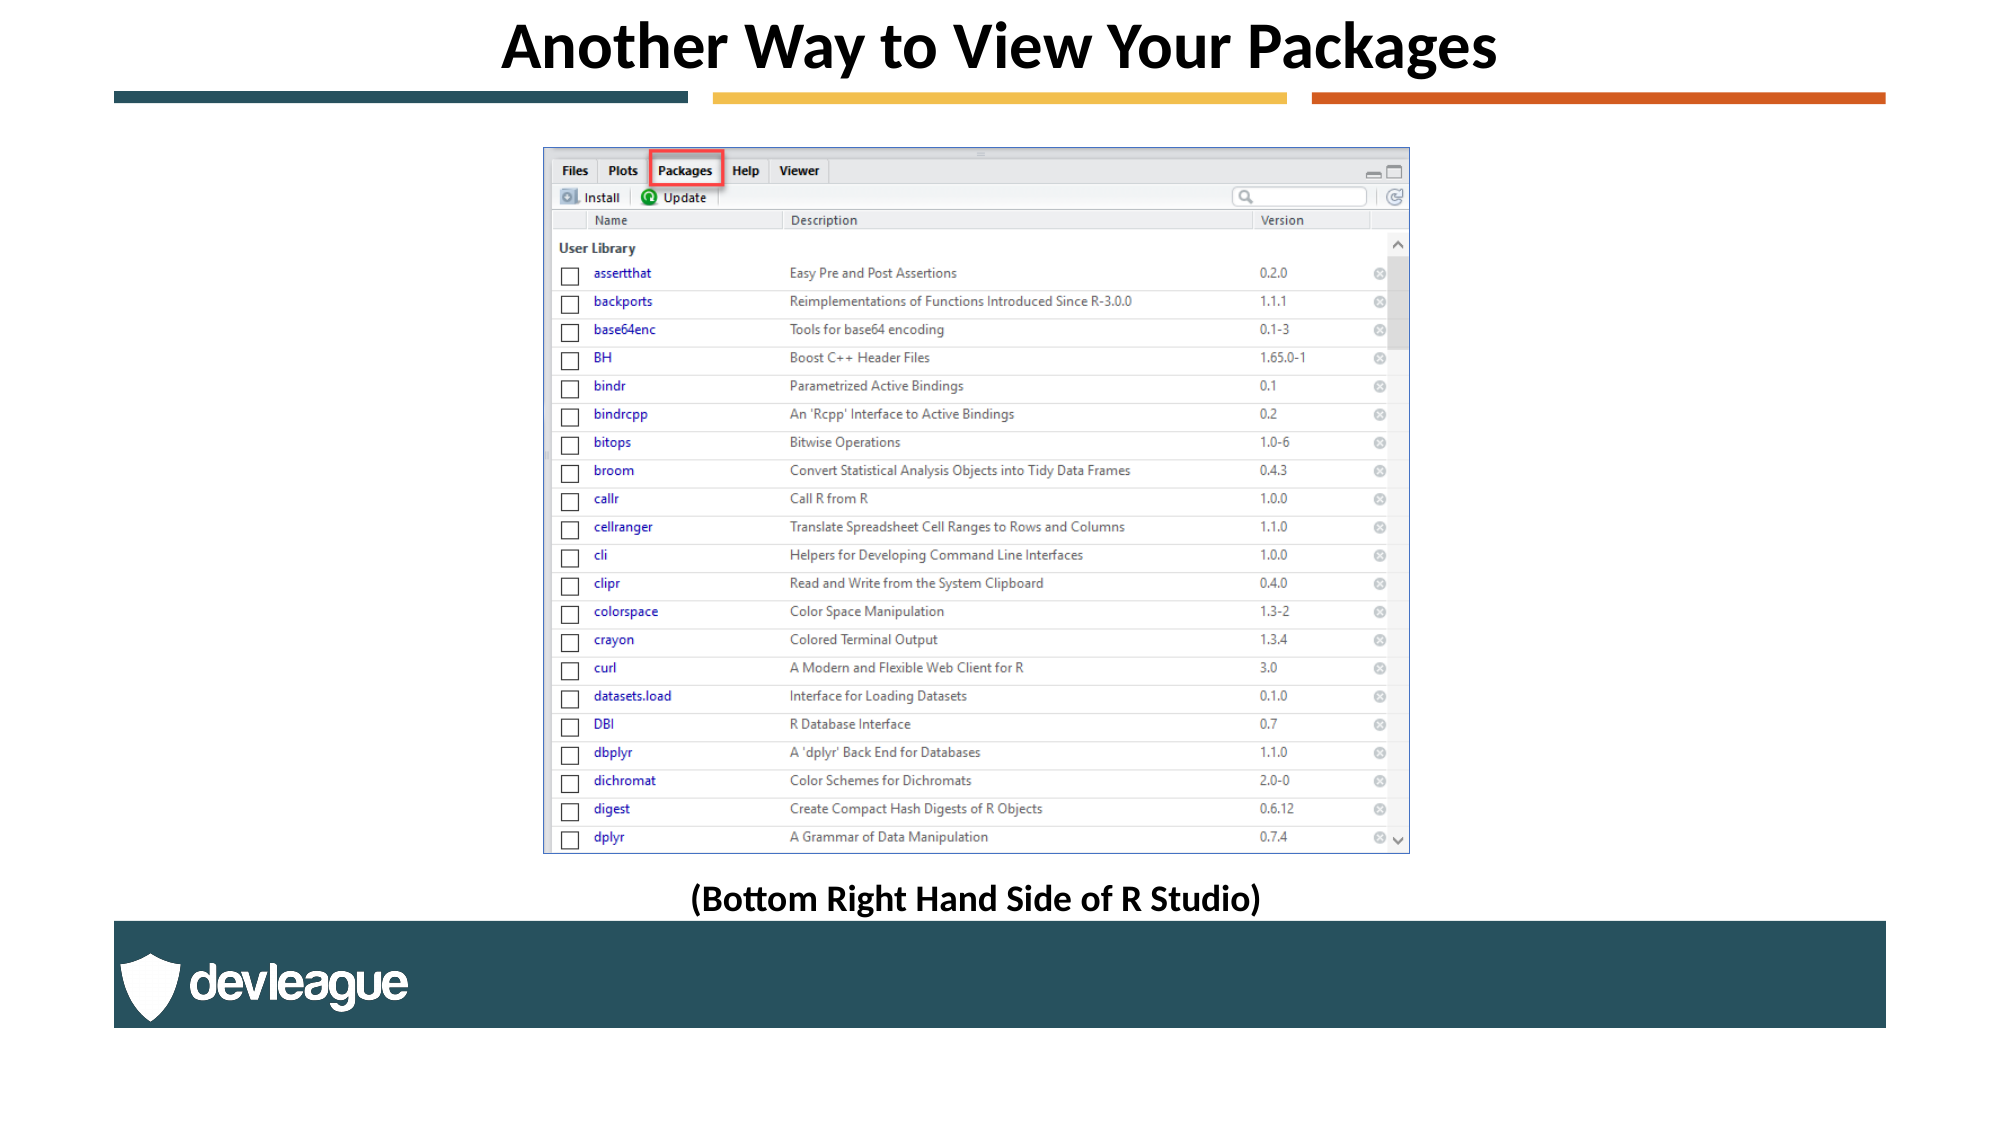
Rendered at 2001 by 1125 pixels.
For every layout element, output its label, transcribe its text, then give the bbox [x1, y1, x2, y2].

picture [543, 147, 1410, 854]
text_box (Bottom Right Hand Side of R Studio) [675, 866, 1278, 926]
picture [120, 953, 412, 1022]
text_box [712, 91, 1288, 105]
text_box [113, 920, 1887, 1029]
text_box Another Way to View Your Packages [486, 0, 1544, 90]
text_box [113, 90, 689, 104]
text_box [1311, 91, 1887, 105]
